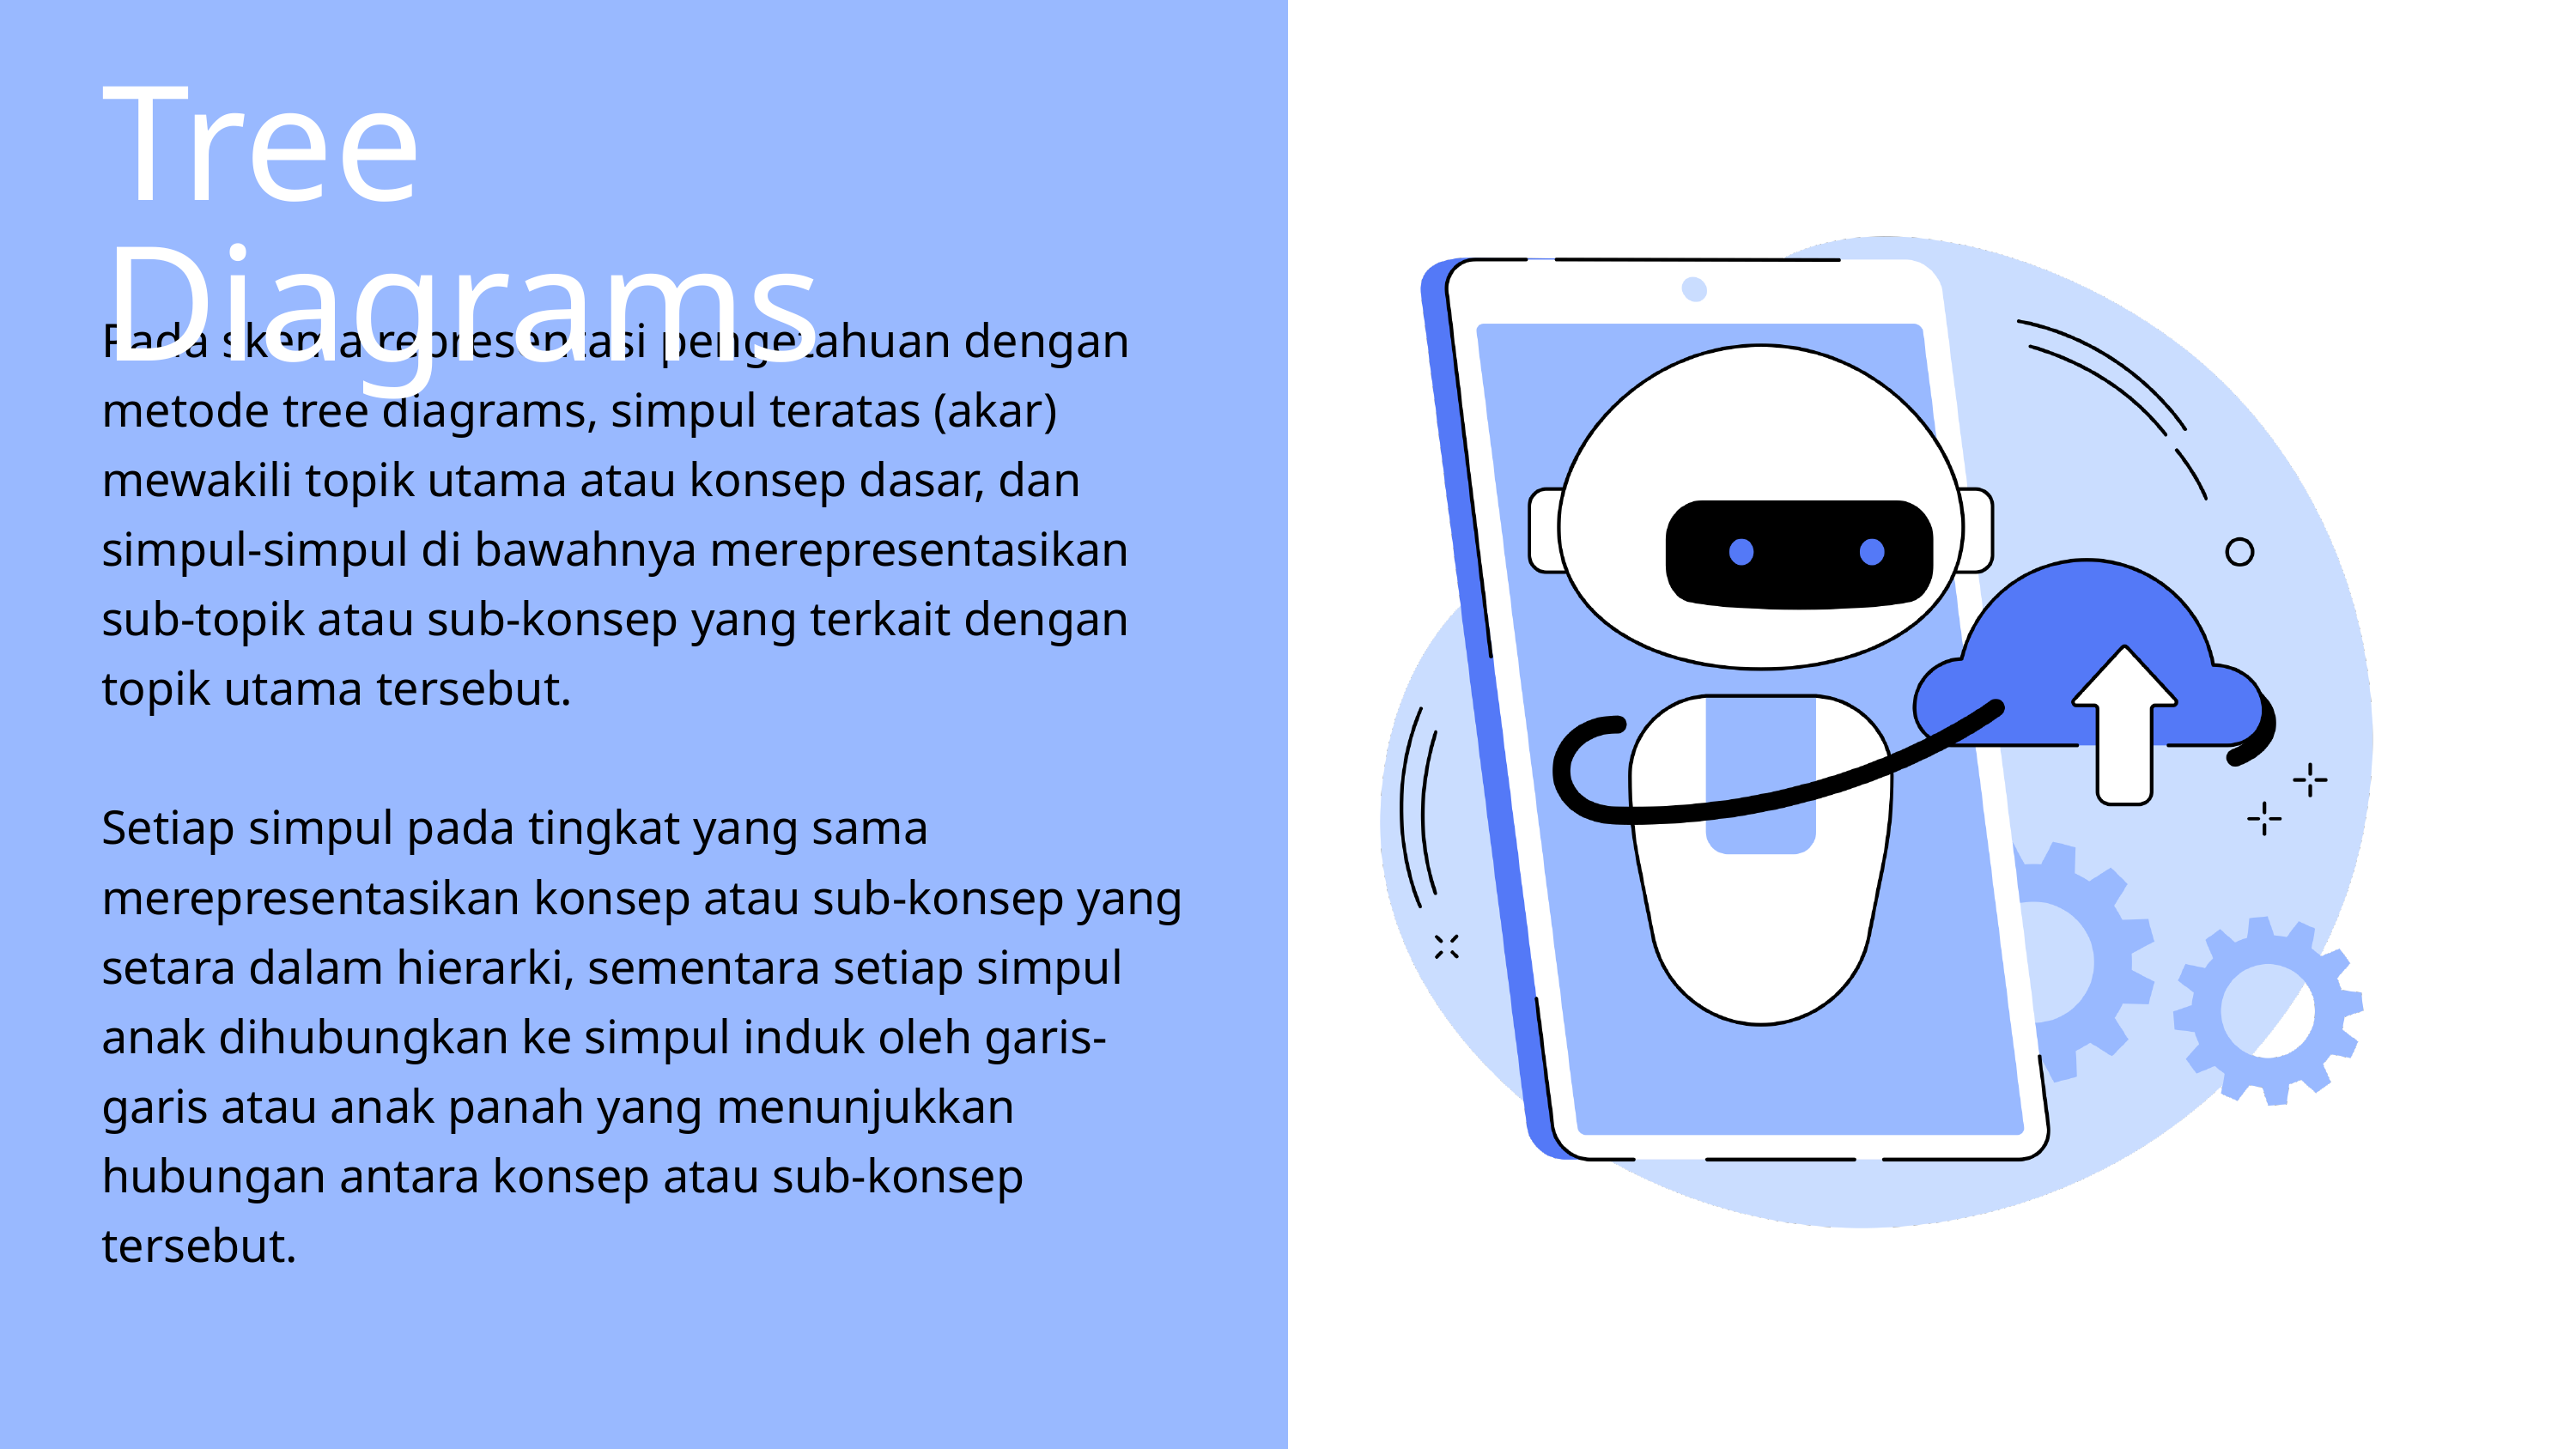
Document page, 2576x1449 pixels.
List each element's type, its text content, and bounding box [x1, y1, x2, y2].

text_box Pada skema representasi pengetahuan dengan metode tree diagrams, simpul teratas (akar) mewakili topik utama atau konsep dasar, dan simpul-simpul di bawahnya merepresentasikan sub-topik atau sub-konsep yang terkait dengan topik utama tersebut. Setiap simpul pada tingkat yang sama merepresentasikan konsep atau sub-konsep yang setara dalam hierarki, sementara setiap simpul anak dihubungkan ke simpul induk oleh garis-garis atau anak panah yang menunjukkan hubungan antara konsep atau sub-konsep tersebut. [101, 297, 1203, 1272]
text_box Tree Diagrams [101, 71, 963, 393]
picture [1370, 194, 2422, 1257]
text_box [1287, 0, 2576, 1449]
